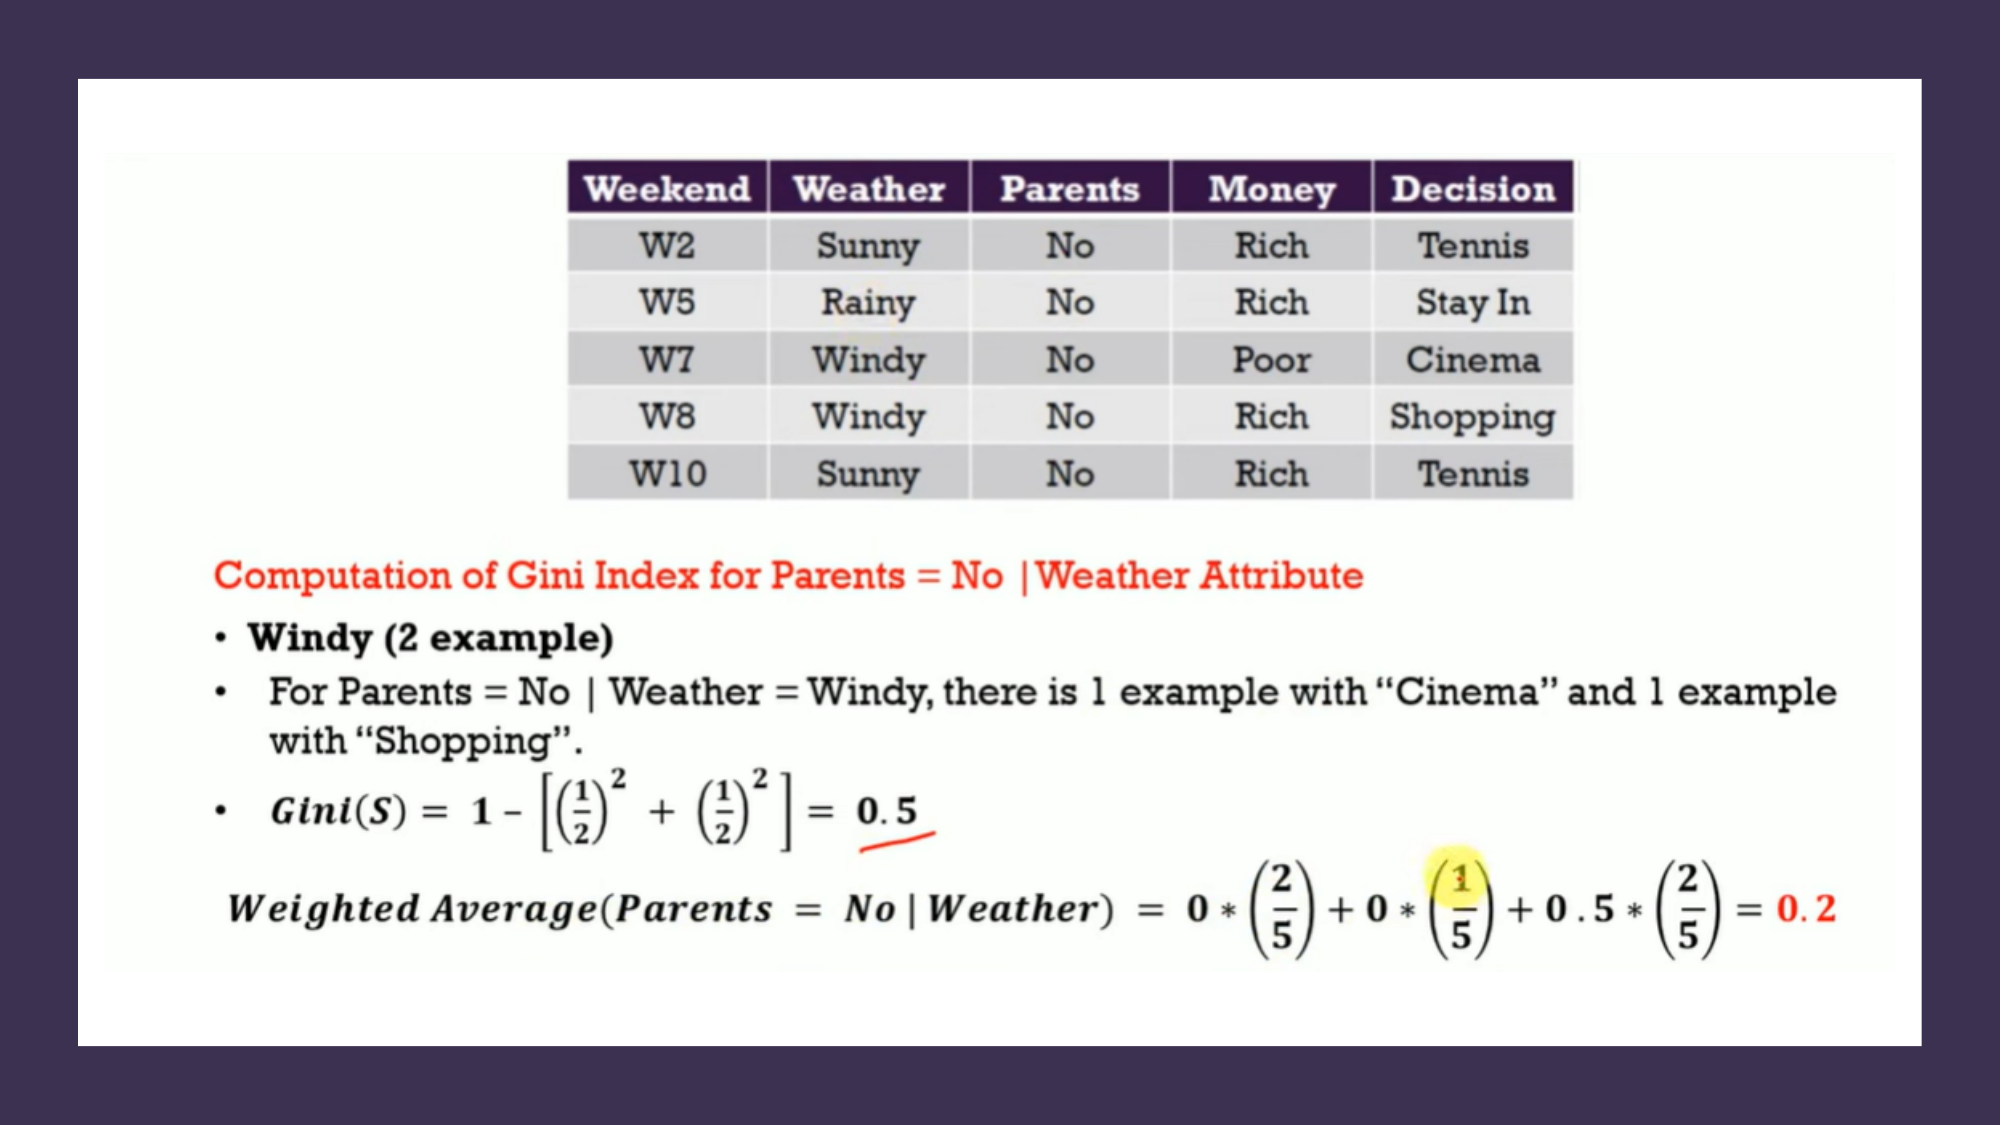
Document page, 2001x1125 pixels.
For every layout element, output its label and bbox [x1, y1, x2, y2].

list [105, 153, 1895, 972]
text_box [0, 0, 2000, 1125]
text_box [77, 78, 1923, 1047]
